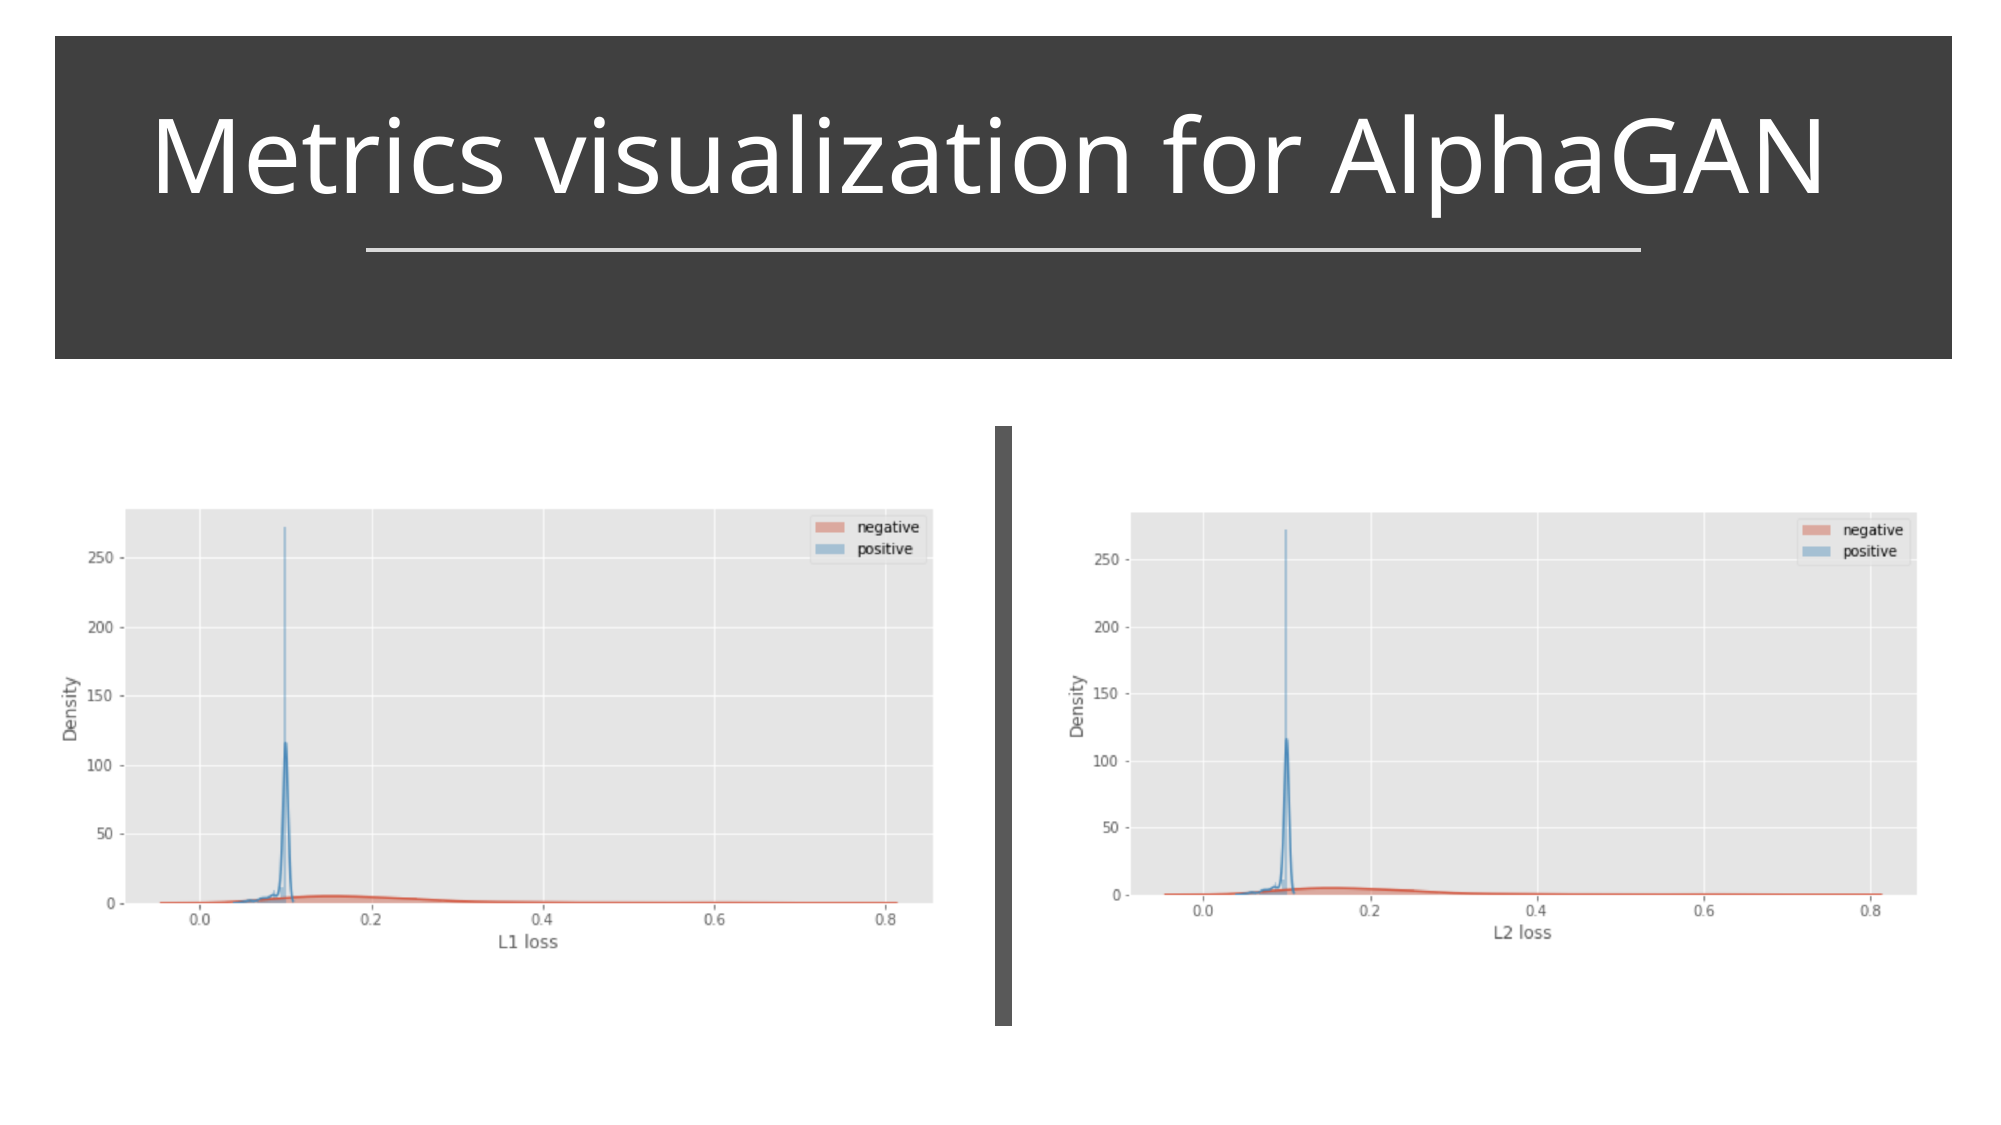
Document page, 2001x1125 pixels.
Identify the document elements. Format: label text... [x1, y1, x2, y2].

title Metrics visualization for AlphaGAN [89, 71, 1917, 224]
picture [54, 490, 950, 961]
text_box [64, 45, 1942, 350]
picture [1057, 501, 1953, 951]
